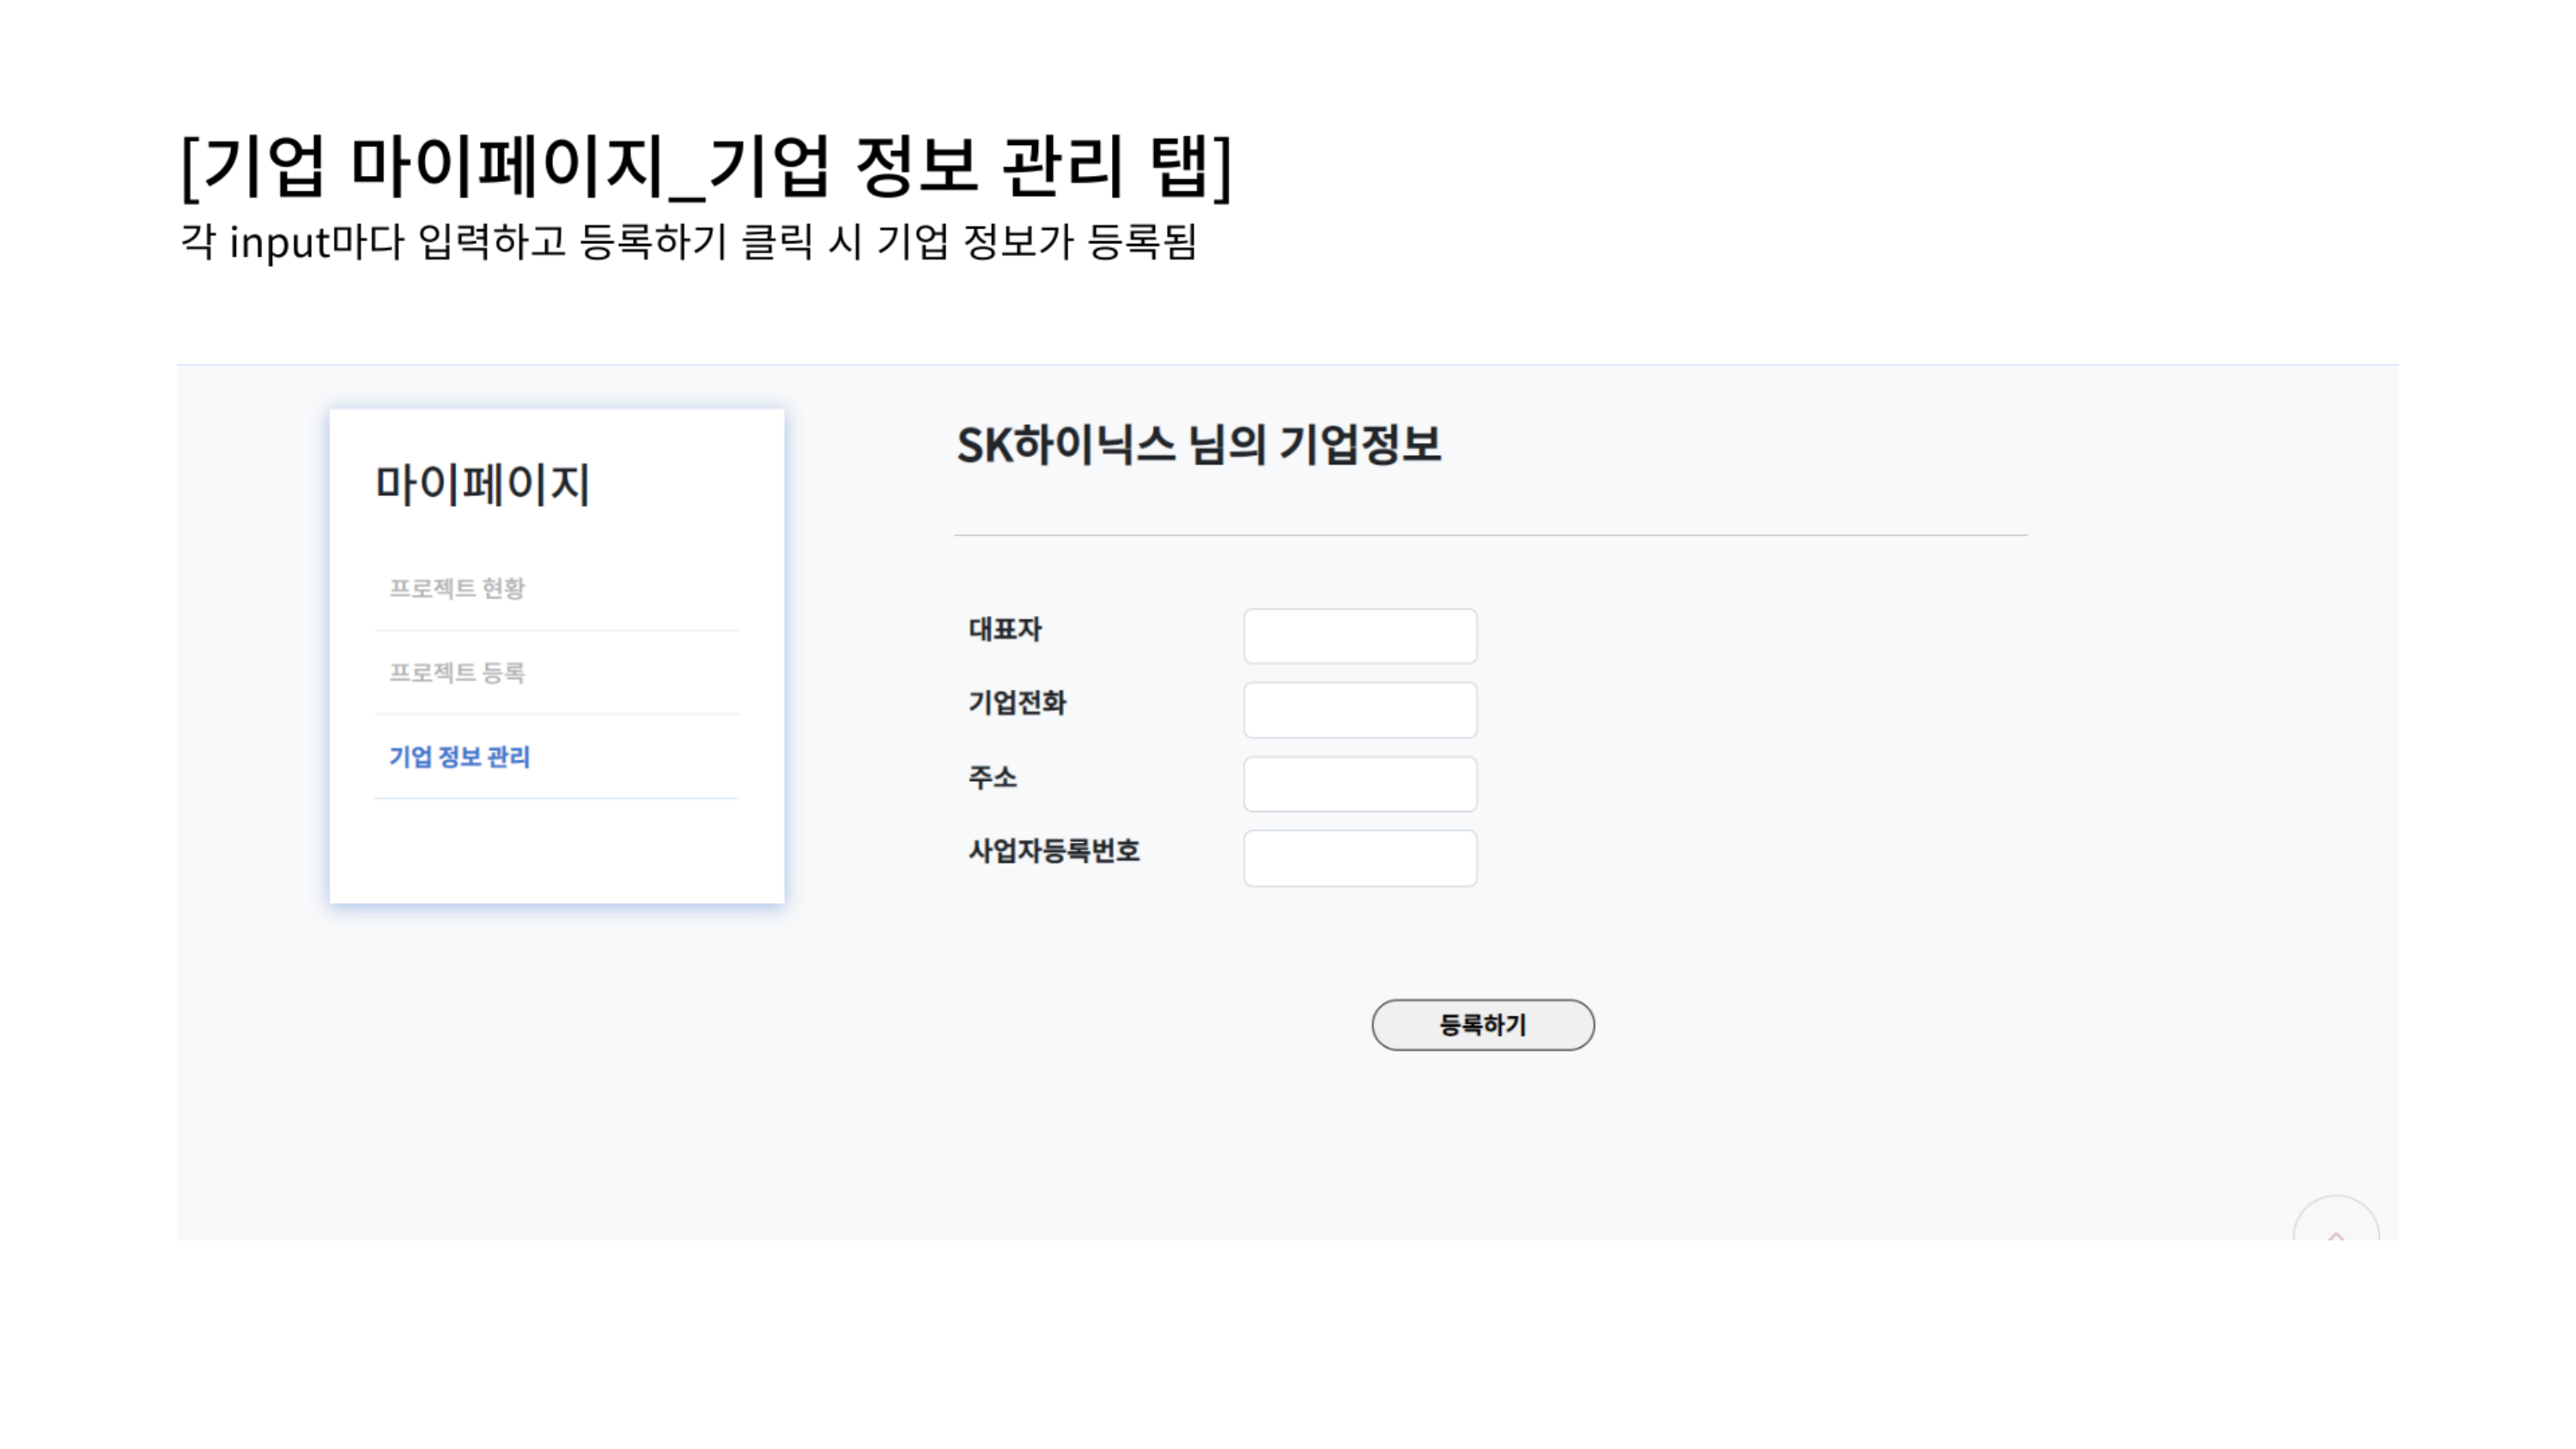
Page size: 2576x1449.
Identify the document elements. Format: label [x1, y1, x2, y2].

picture [167, 104, 1262, 337]
text_box [177, 363, 2399, 1241]
